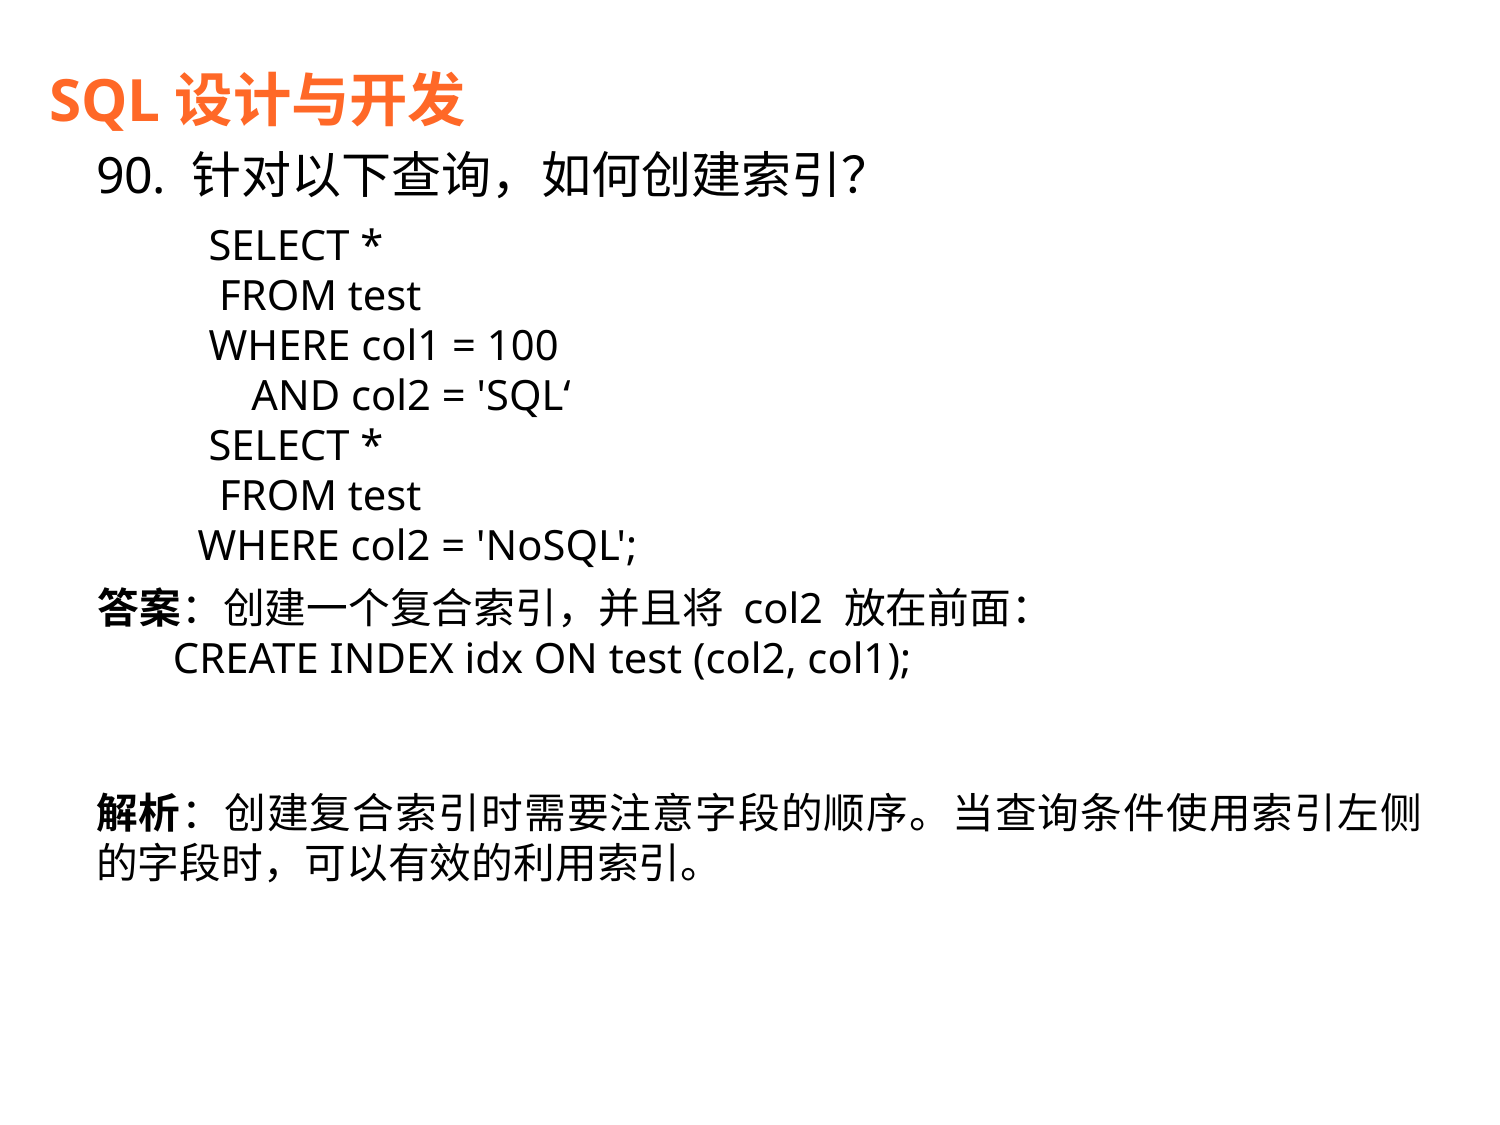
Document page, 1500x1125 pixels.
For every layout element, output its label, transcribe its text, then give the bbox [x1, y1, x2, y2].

text_box 解析：创建复合索引时需要注意字段的顺序。当查询条件使用索引左侧的字段时，可以有效的利用索引。 [81, 779, 1437, 895]
text_box SELECT * FROM test WHERE col1 = 100 AND col2 = 'SQL‘ SELECT * FROM test WHERE col2 = 'NoSQL'; [182, 211, 933, 577]
text_box 90. 针对以下查询，如何创建索引？ [81, 135, 1437, 211]
text_box 答案：创建一个复合索引，并且将 col2 放在前面： CREATE INDEX idx ON test (col2, col1); [83, 574, 1439, 690]
text_box SQL设计与开发 [35, 0, 538, 141]
